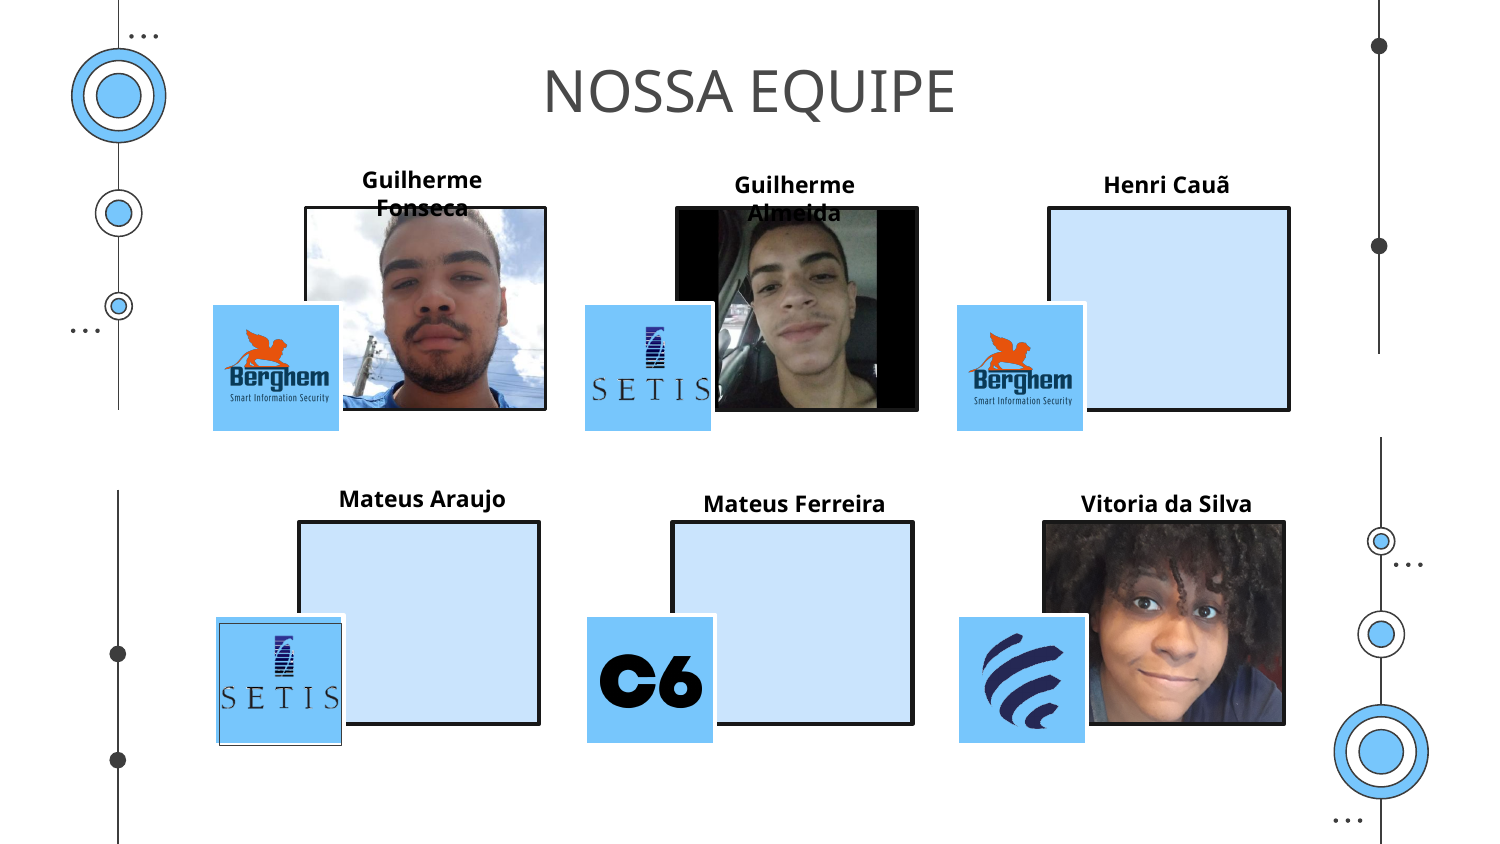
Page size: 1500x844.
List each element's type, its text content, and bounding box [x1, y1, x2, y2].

picture [600, 642, 702, 719]
picture [220, 323, 337, 409]
picture [975, 632, 1072, 729]
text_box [161, 133, 1339, 815]
picture [219, 623, 342, 746]
title NOSSA EQUIPE [299, 39, 1201, 131]
picture [589, 314, 712, 437]
picture [963, 326, 1081, 412]
